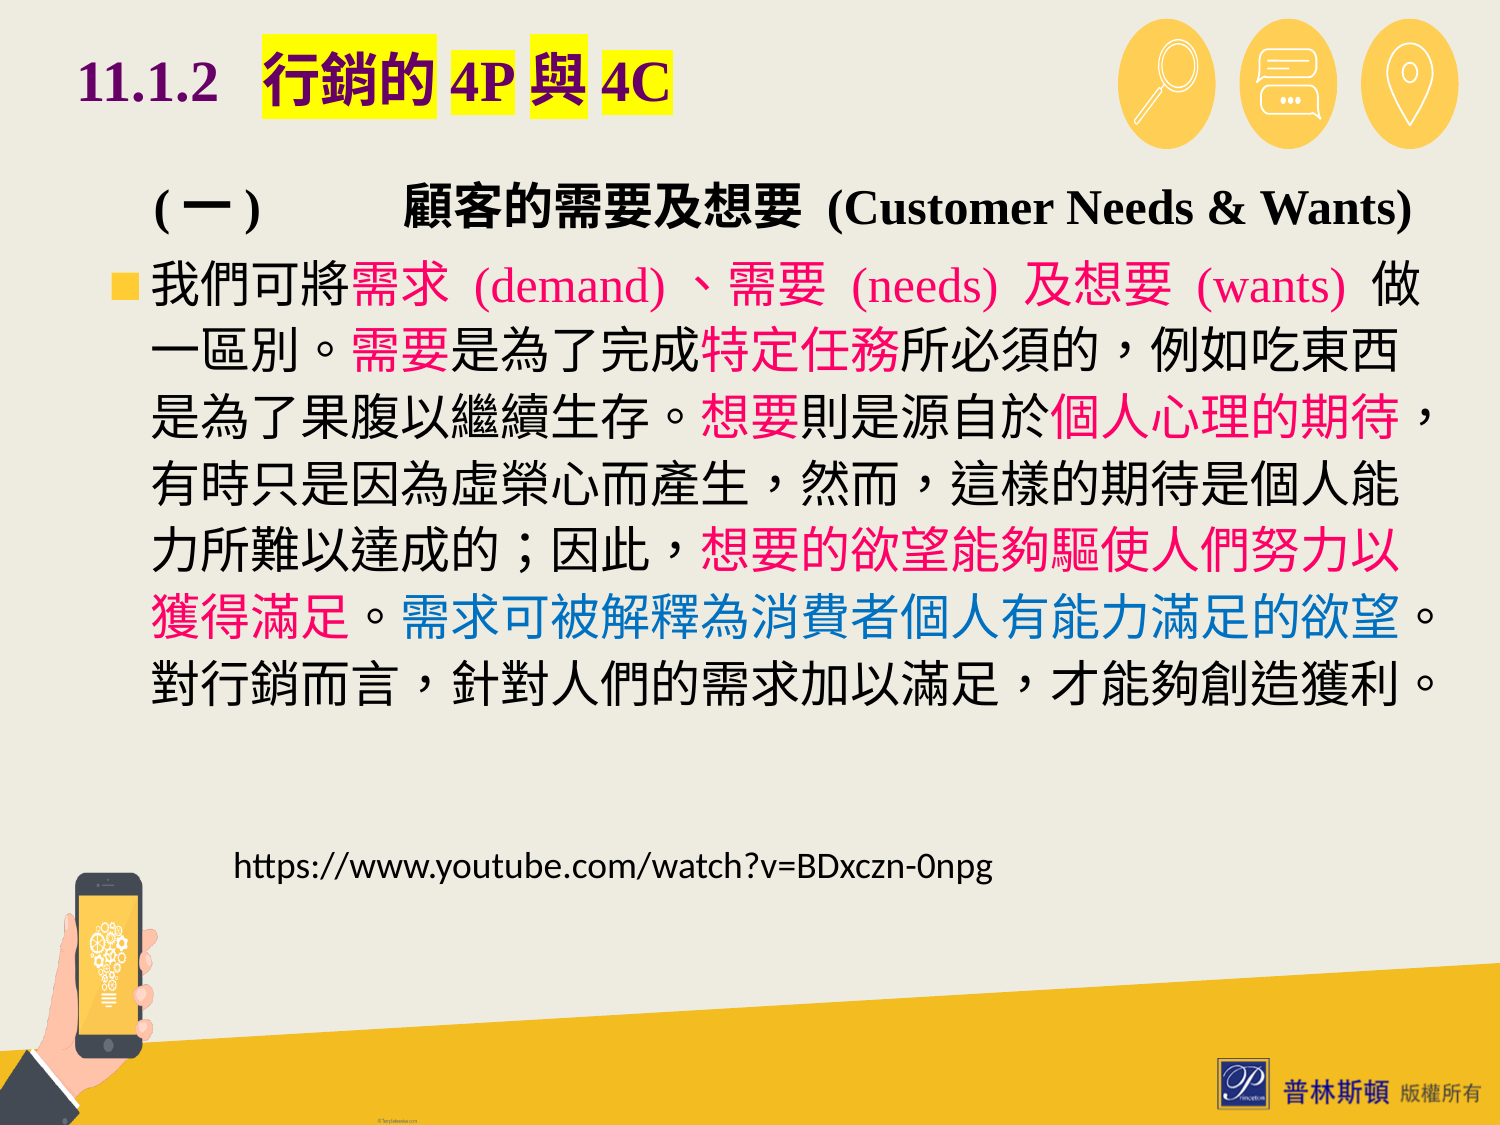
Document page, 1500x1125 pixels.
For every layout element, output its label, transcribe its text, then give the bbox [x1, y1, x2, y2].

title 11.1.2 行銷的4P與4C [76, 19, 1459, 114]
text_box https://www.youtube.com/watch?v=BDxczn-0npg [218, 834, 1105, 894]
list (一) 顧客的需要及想要 (Customer Needs & Wants) 我們可將需求 (demand)、需要 (needs) 及想要 (wants) 做一區別。需要是為了完成特定任務所必須的，例如吃東西是為了果腹以繼續生存。想要則是源自於個人心理的期待，有時只是因為虛榮心而產生，然而，這樣的期待是個人能力所難以達成的；因此，想要的欲望能夠驅使人們努力以獲得滿足。需求可被解釋為消費者個人有能力滿足的欲望。對行銷而言，針對人們的需求加以滿足，才能夠創造獲利。 [76, 160, 1459, 1059]
picture [1217, 1058, 1500, 1125]
picture [103, 264, 139, 300]
picture [0, 810, 420, 1125]
